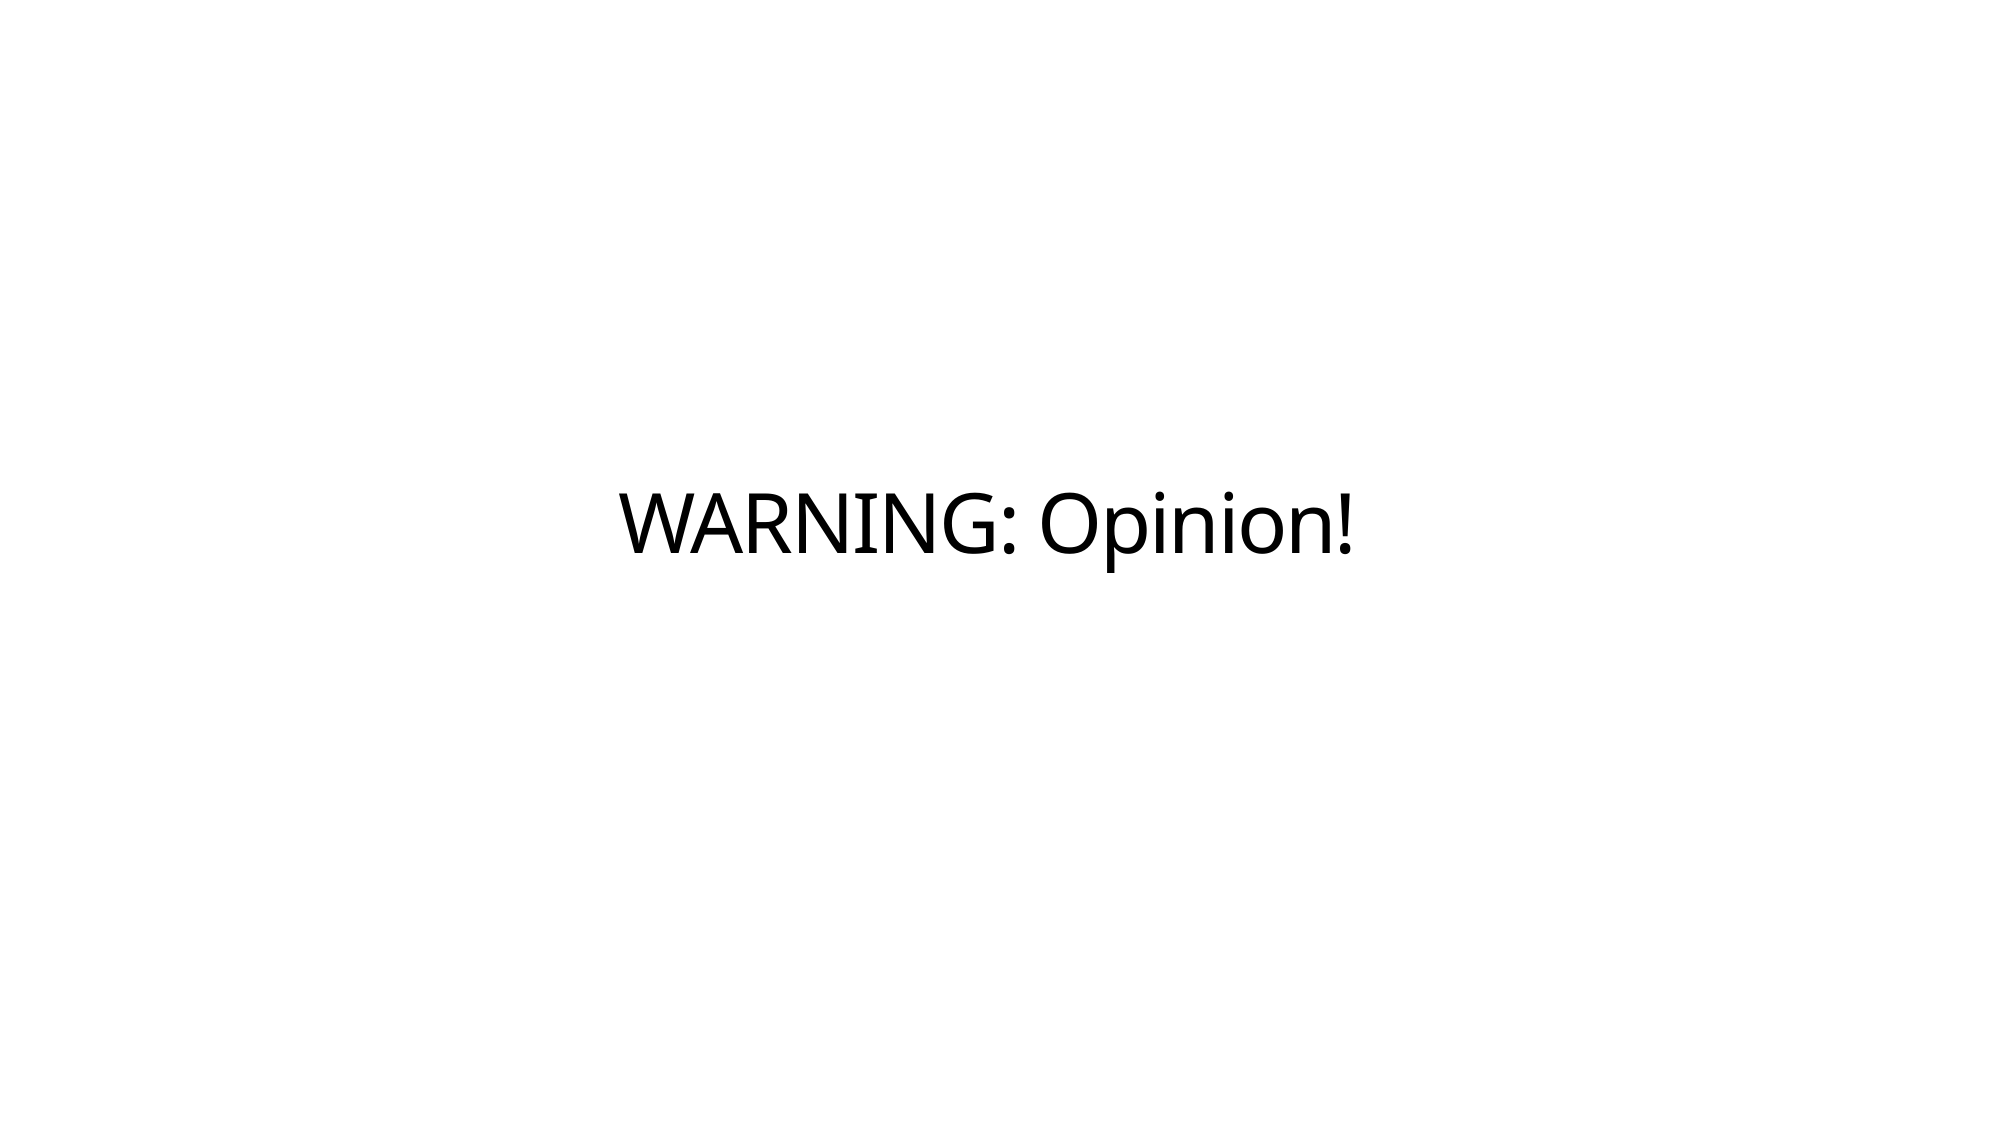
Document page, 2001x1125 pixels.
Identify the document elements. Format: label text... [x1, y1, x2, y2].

title WARNING: Opinion! [71, 481, 1906, 573]
